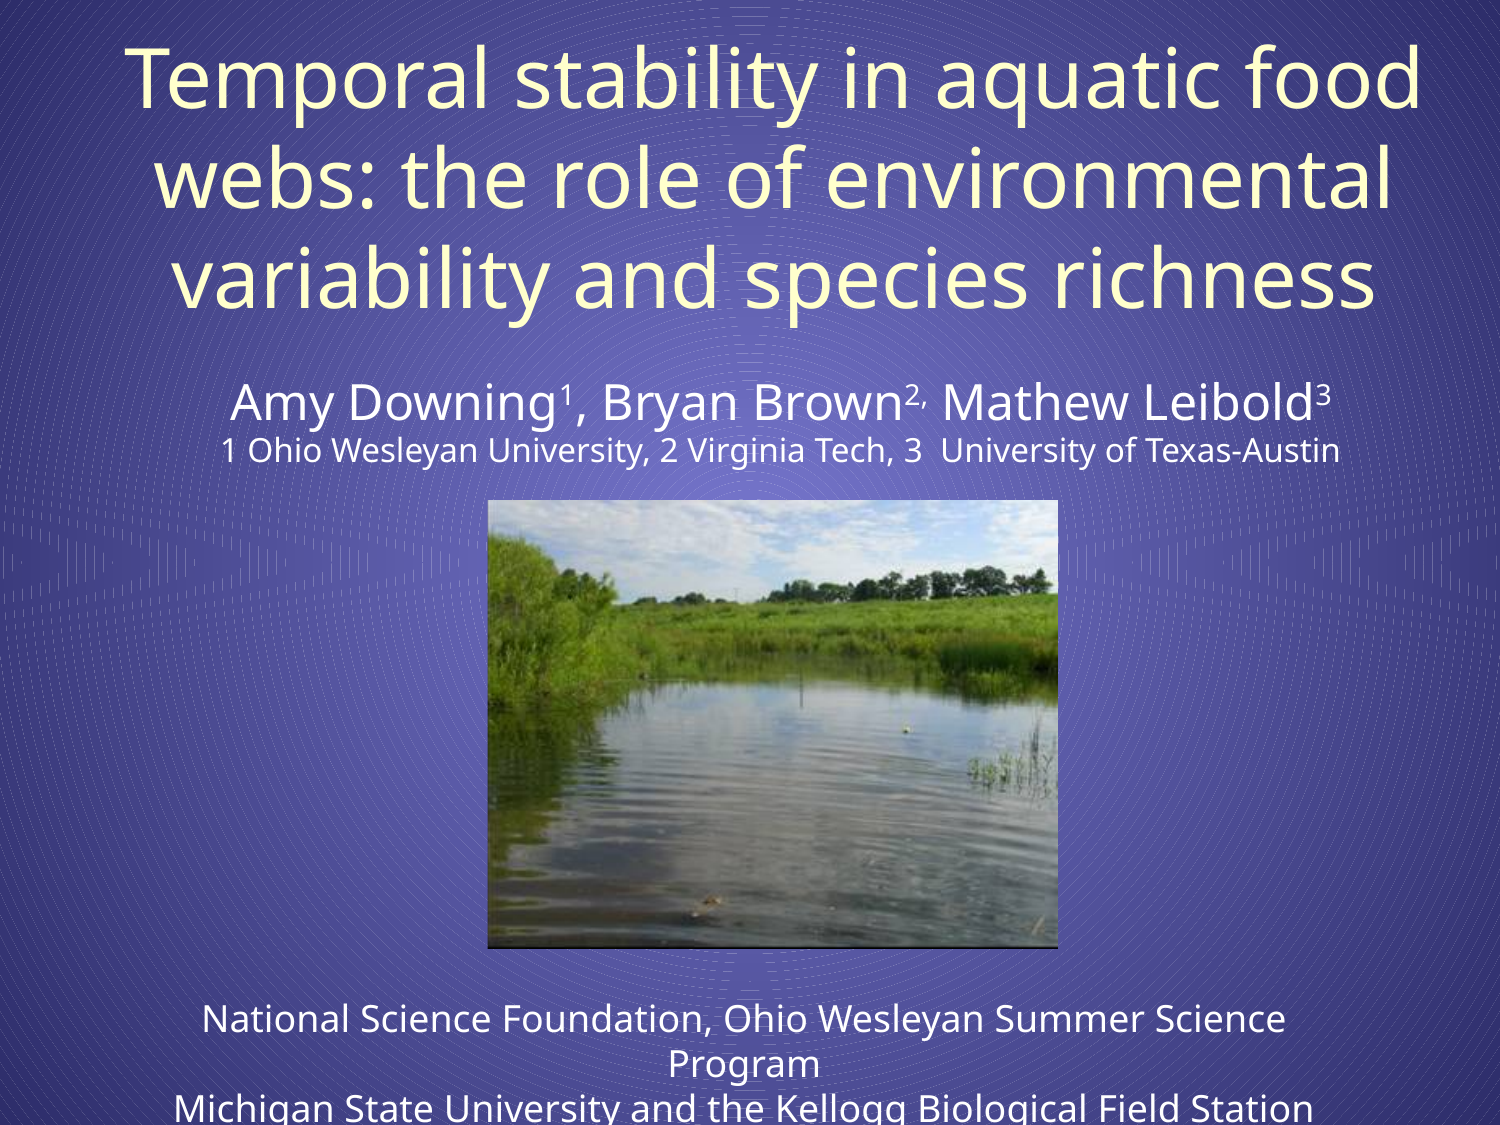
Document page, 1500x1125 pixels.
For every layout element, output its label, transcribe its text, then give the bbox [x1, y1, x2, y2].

title Temporal stability in aquatic food webs: the role of environmental variability and species richness [87, 24, 1463, 326]
picture [487, 499, 1059, 950]
text_box National Science Foundation, Ohio Wesleyan Summer Science Program Michigan State University and the Kellogg Biological Field Station [137, 987, 1352, 1125]
subtitle Amy Downing1, Bryan Brown2, Mathew Leibold3 1 Ohio Wesleyan University, 2 Virginia Tech, 3 University of Texas-Austin [124, 374, 1438, 551]
